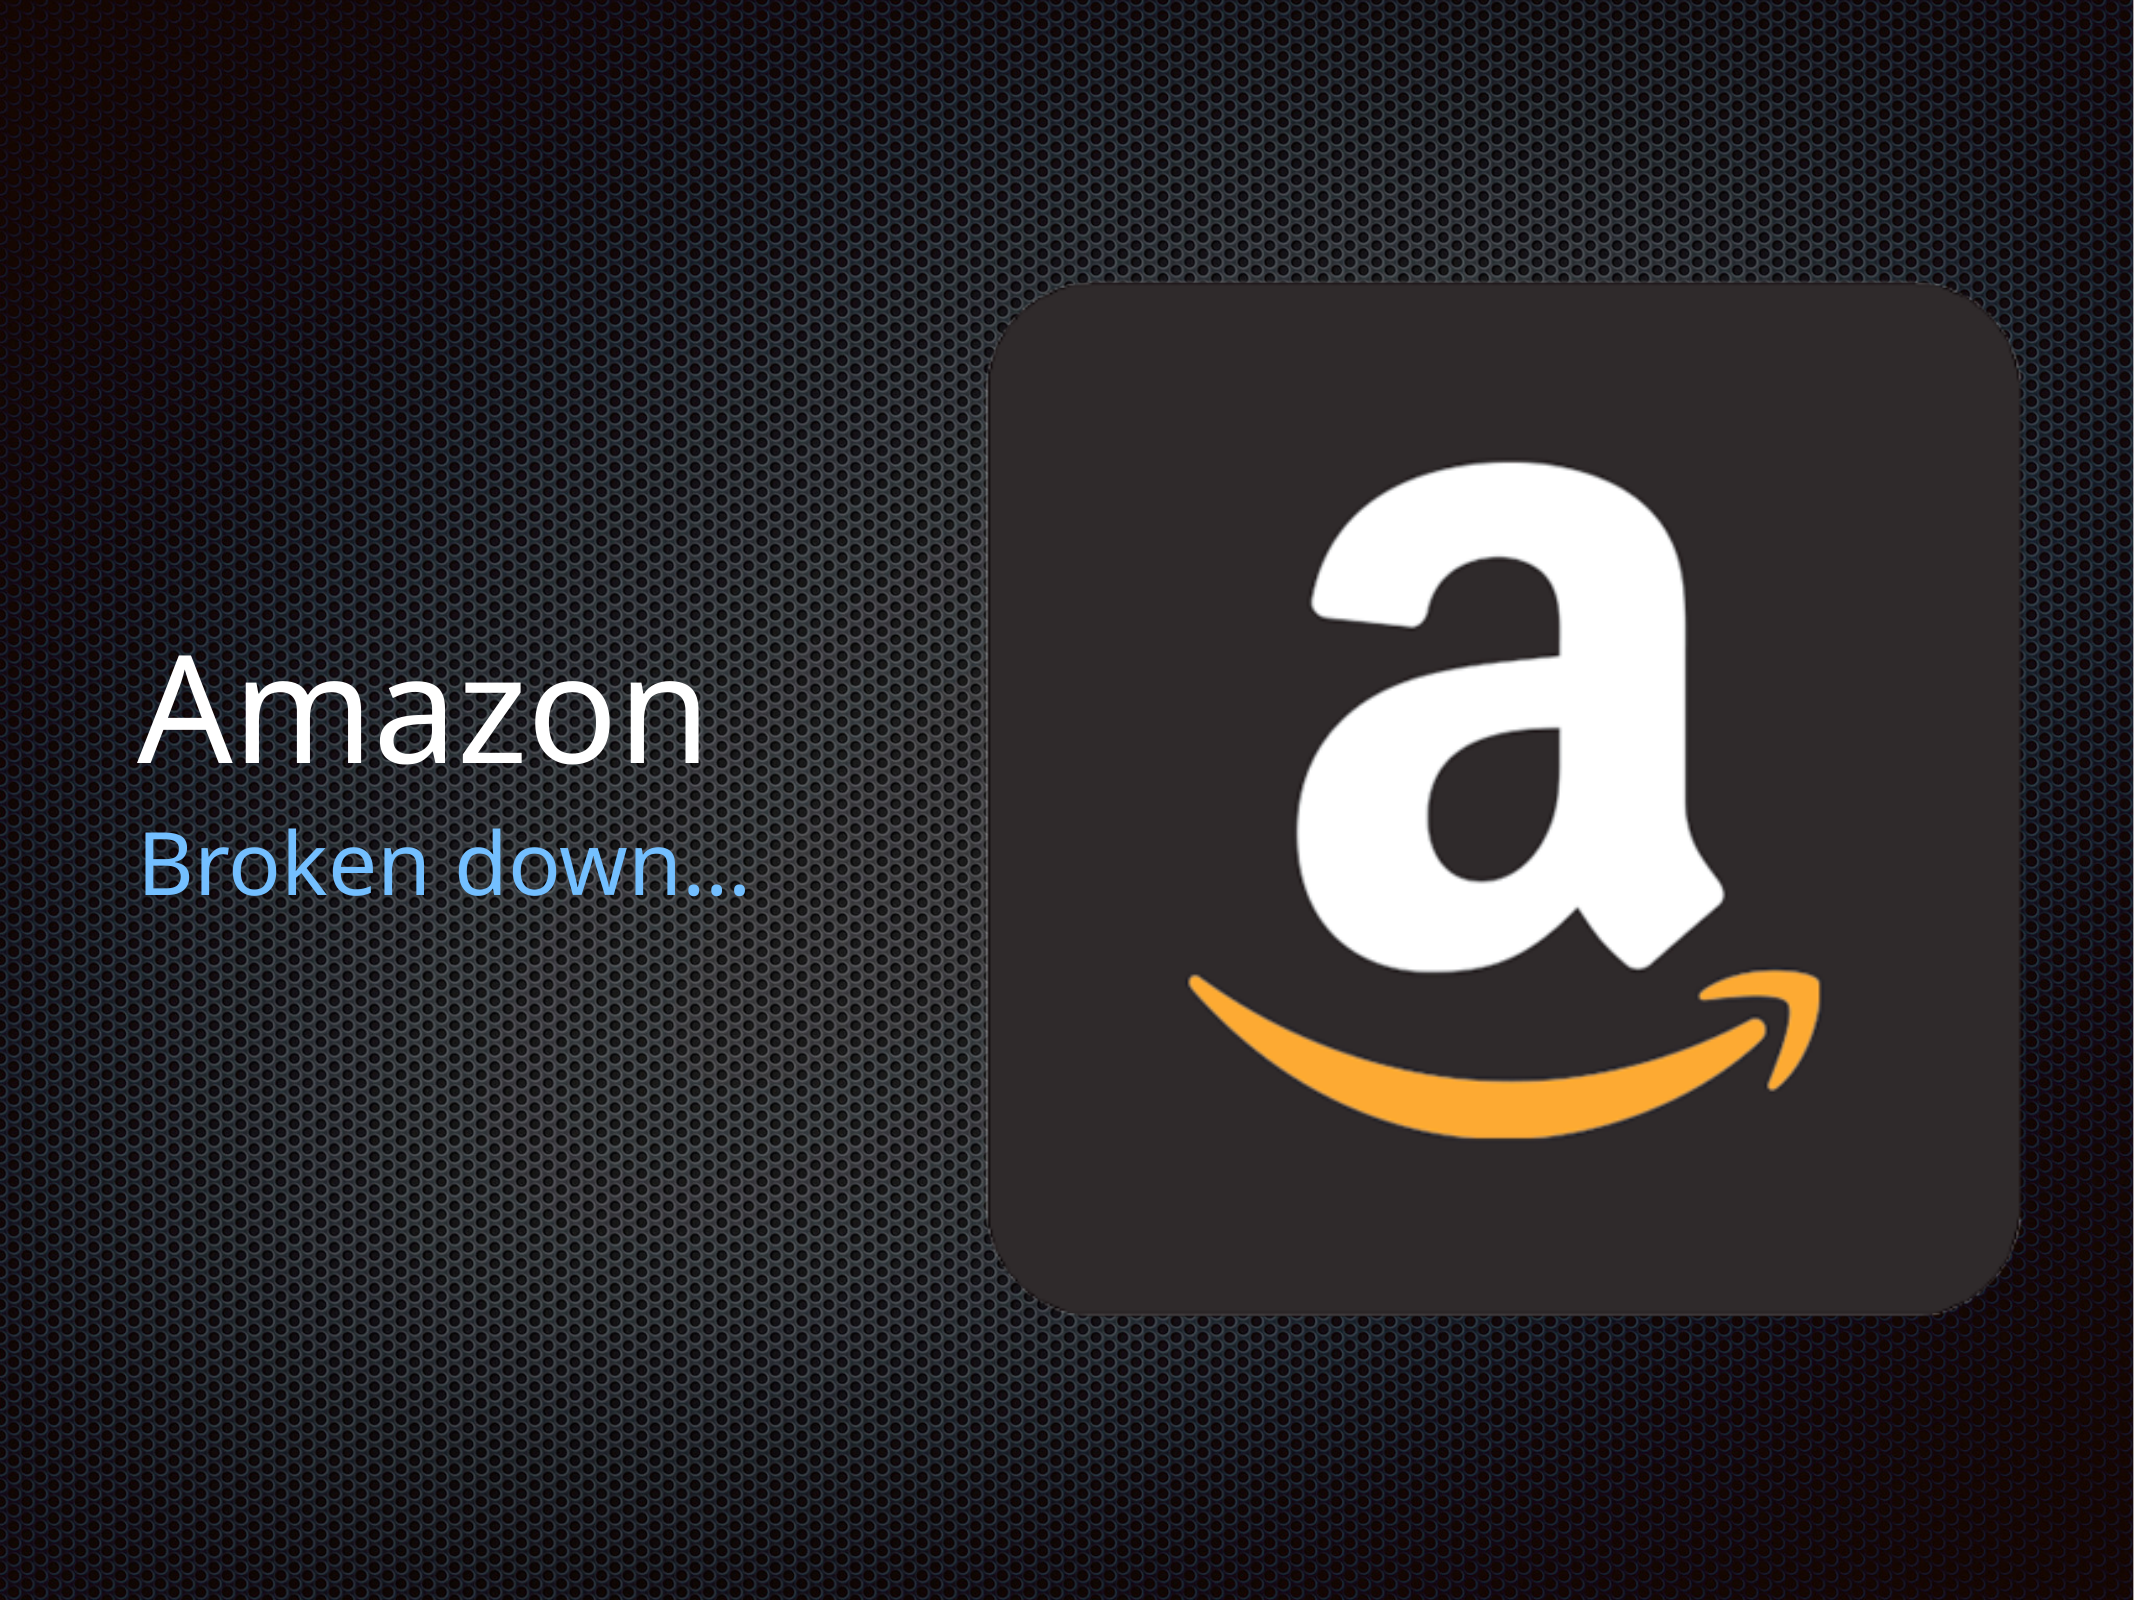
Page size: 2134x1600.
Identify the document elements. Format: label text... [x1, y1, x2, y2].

list Broken down… [128, 799, 1055, 1418]
title Amazon [128, 226, 1055, 799]
picture [0, 0, 2134, 1600]
